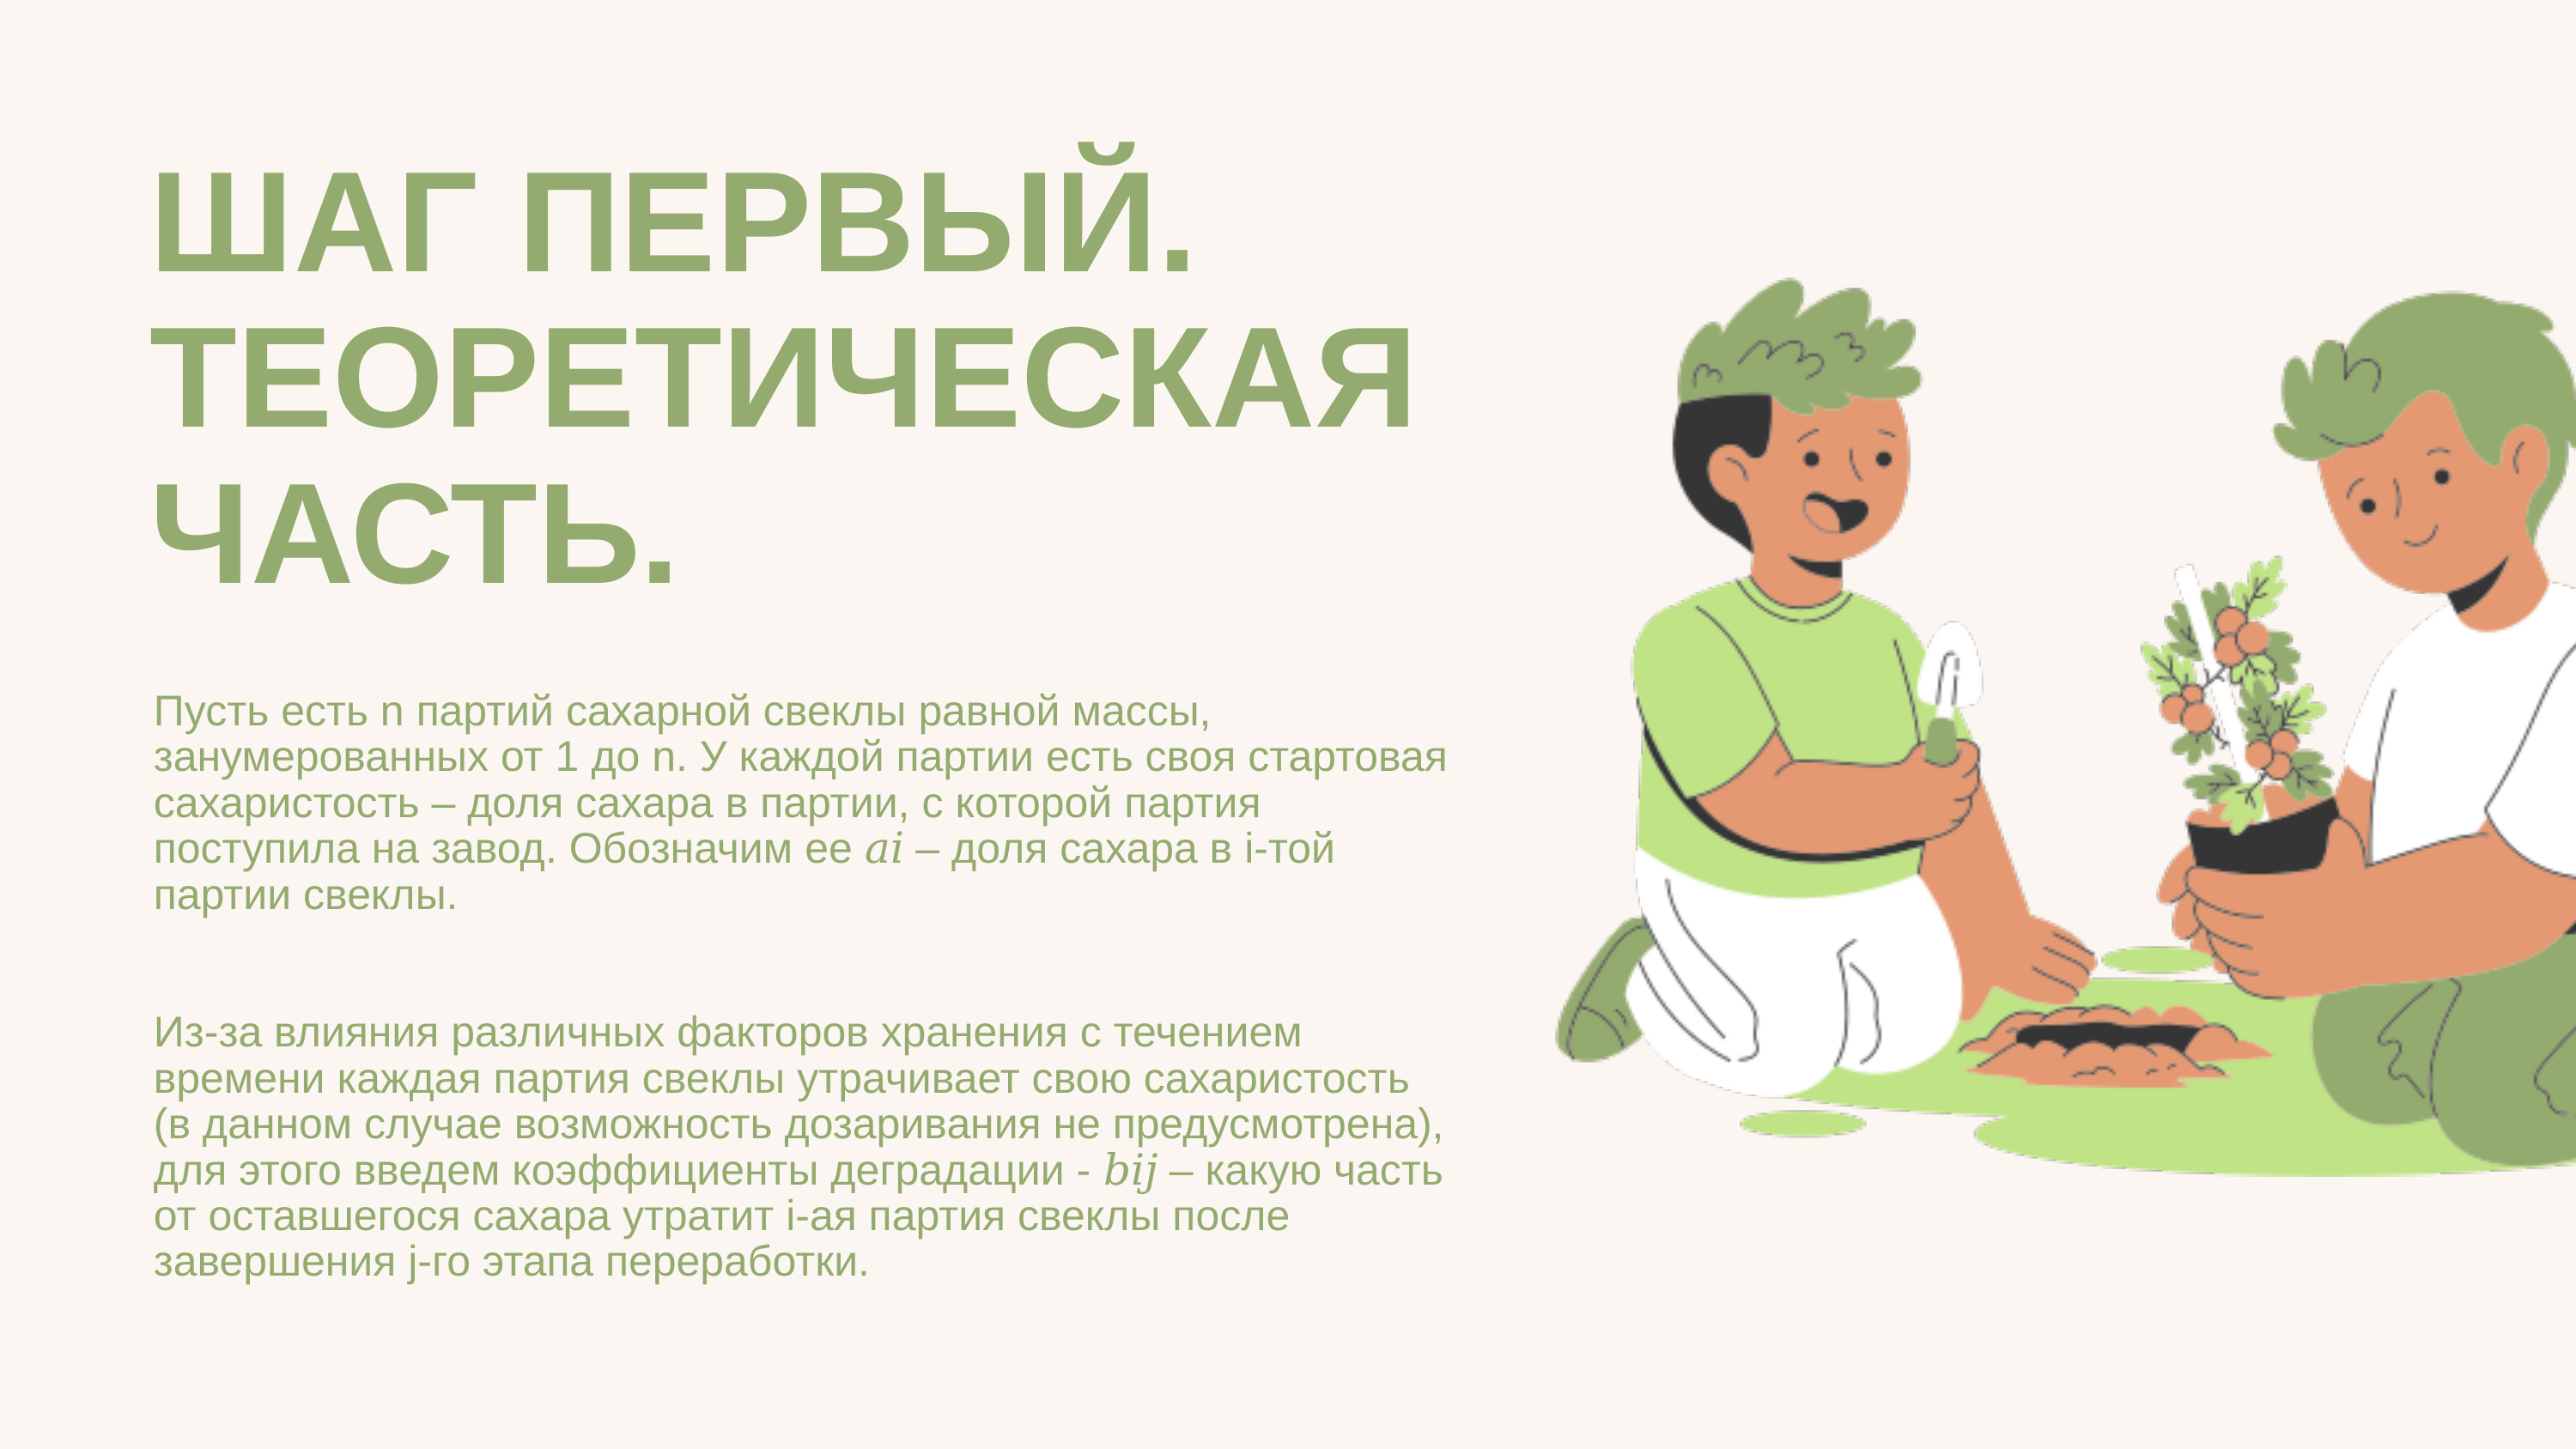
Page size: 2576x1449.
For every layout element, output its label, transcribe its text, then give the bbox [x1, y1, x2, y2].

text_box ШАГ ПЕРВЫЙ. ТЕОРЕТИЧЕСКАЯ ЧАСТЬ. [149, 144, 1453, 612]
text_box [1554, 271, 2576, 1177]
text_box Пусть есть n партий сахарной свеклы равной массы, занумерованных от 1 до n. У каждой партии есть своя стартовая сахаристость – доля сахара в партии, с которой партия поступила на завод. Обозначим ее 𝑎𝑖 – доля сахара в i-той партии свеклы. Из-за влияния различных факторов хранения с течением времени каждая партия свеклы утрачивает свою сахаристость (в данном случае возможность дозаривания не предусмотрена), для этого введем коэффициенты деградации - 𝑏𝑖𝑗 – какую часть от оставшегося сахара утратит i-ая партия свеклы после завершения j-го этапа переработки. [154, 688, 1453, 1285]
